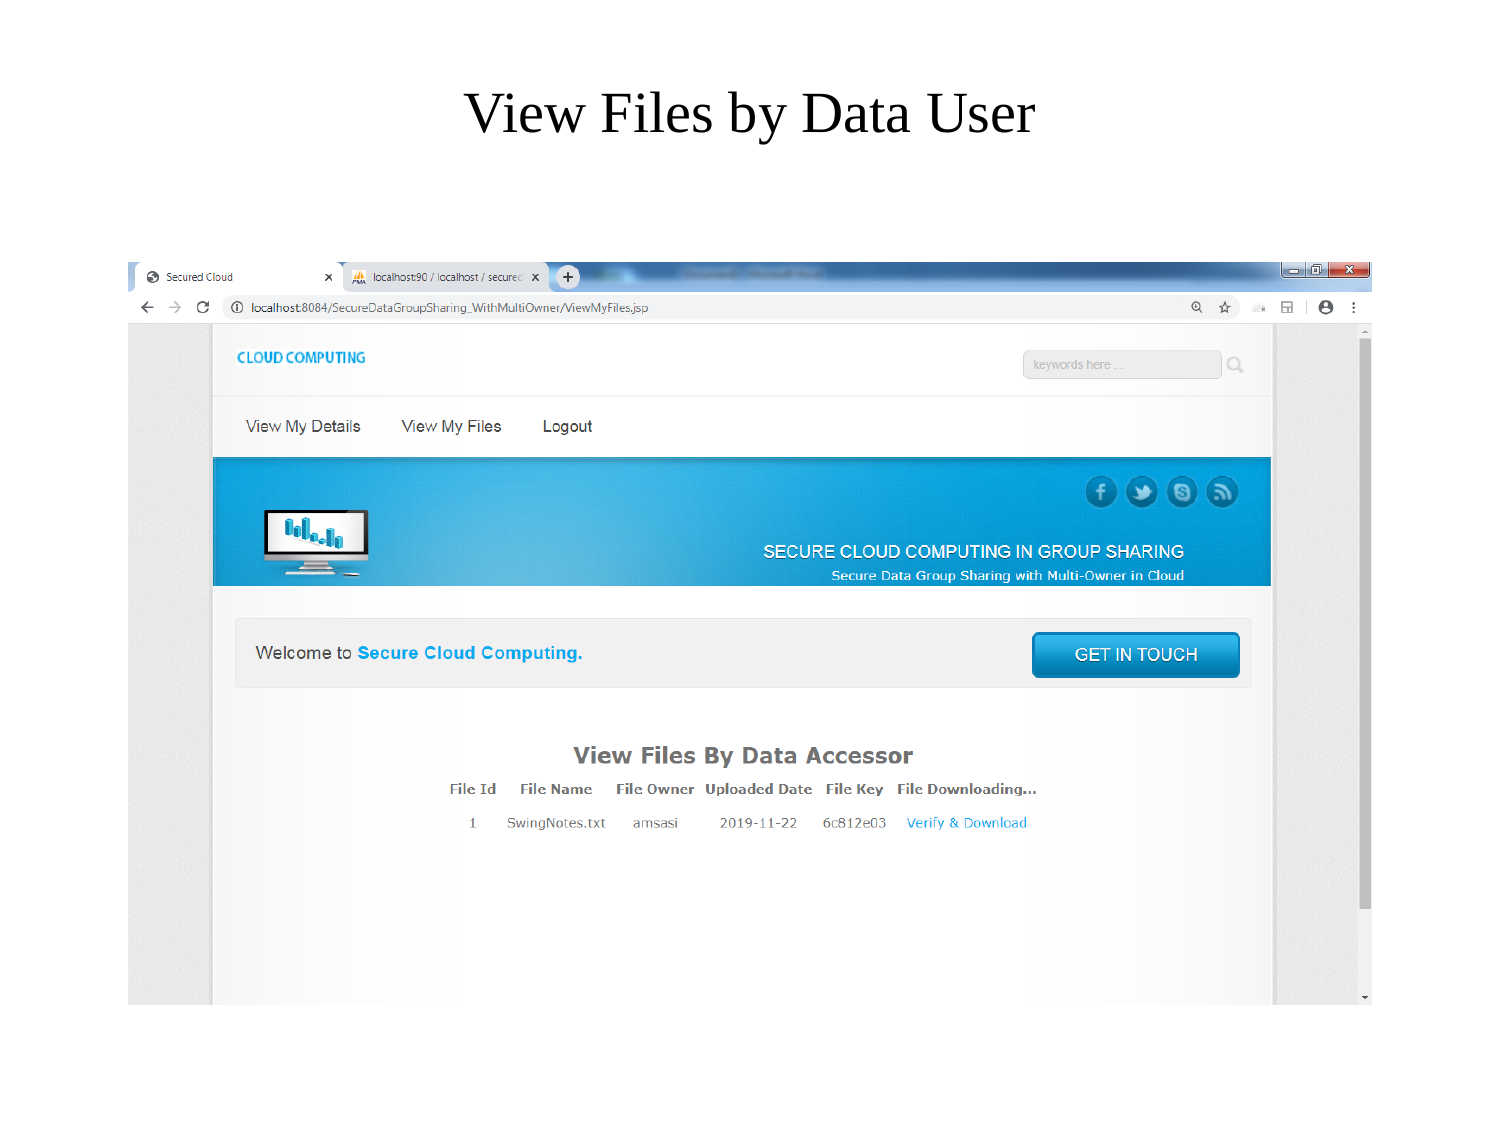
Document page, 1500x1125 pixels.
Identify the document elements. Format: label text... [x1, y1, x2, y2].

title View Files by Data User [75, 45, 1425, 163]
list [128, 262, 1372, 1006]
